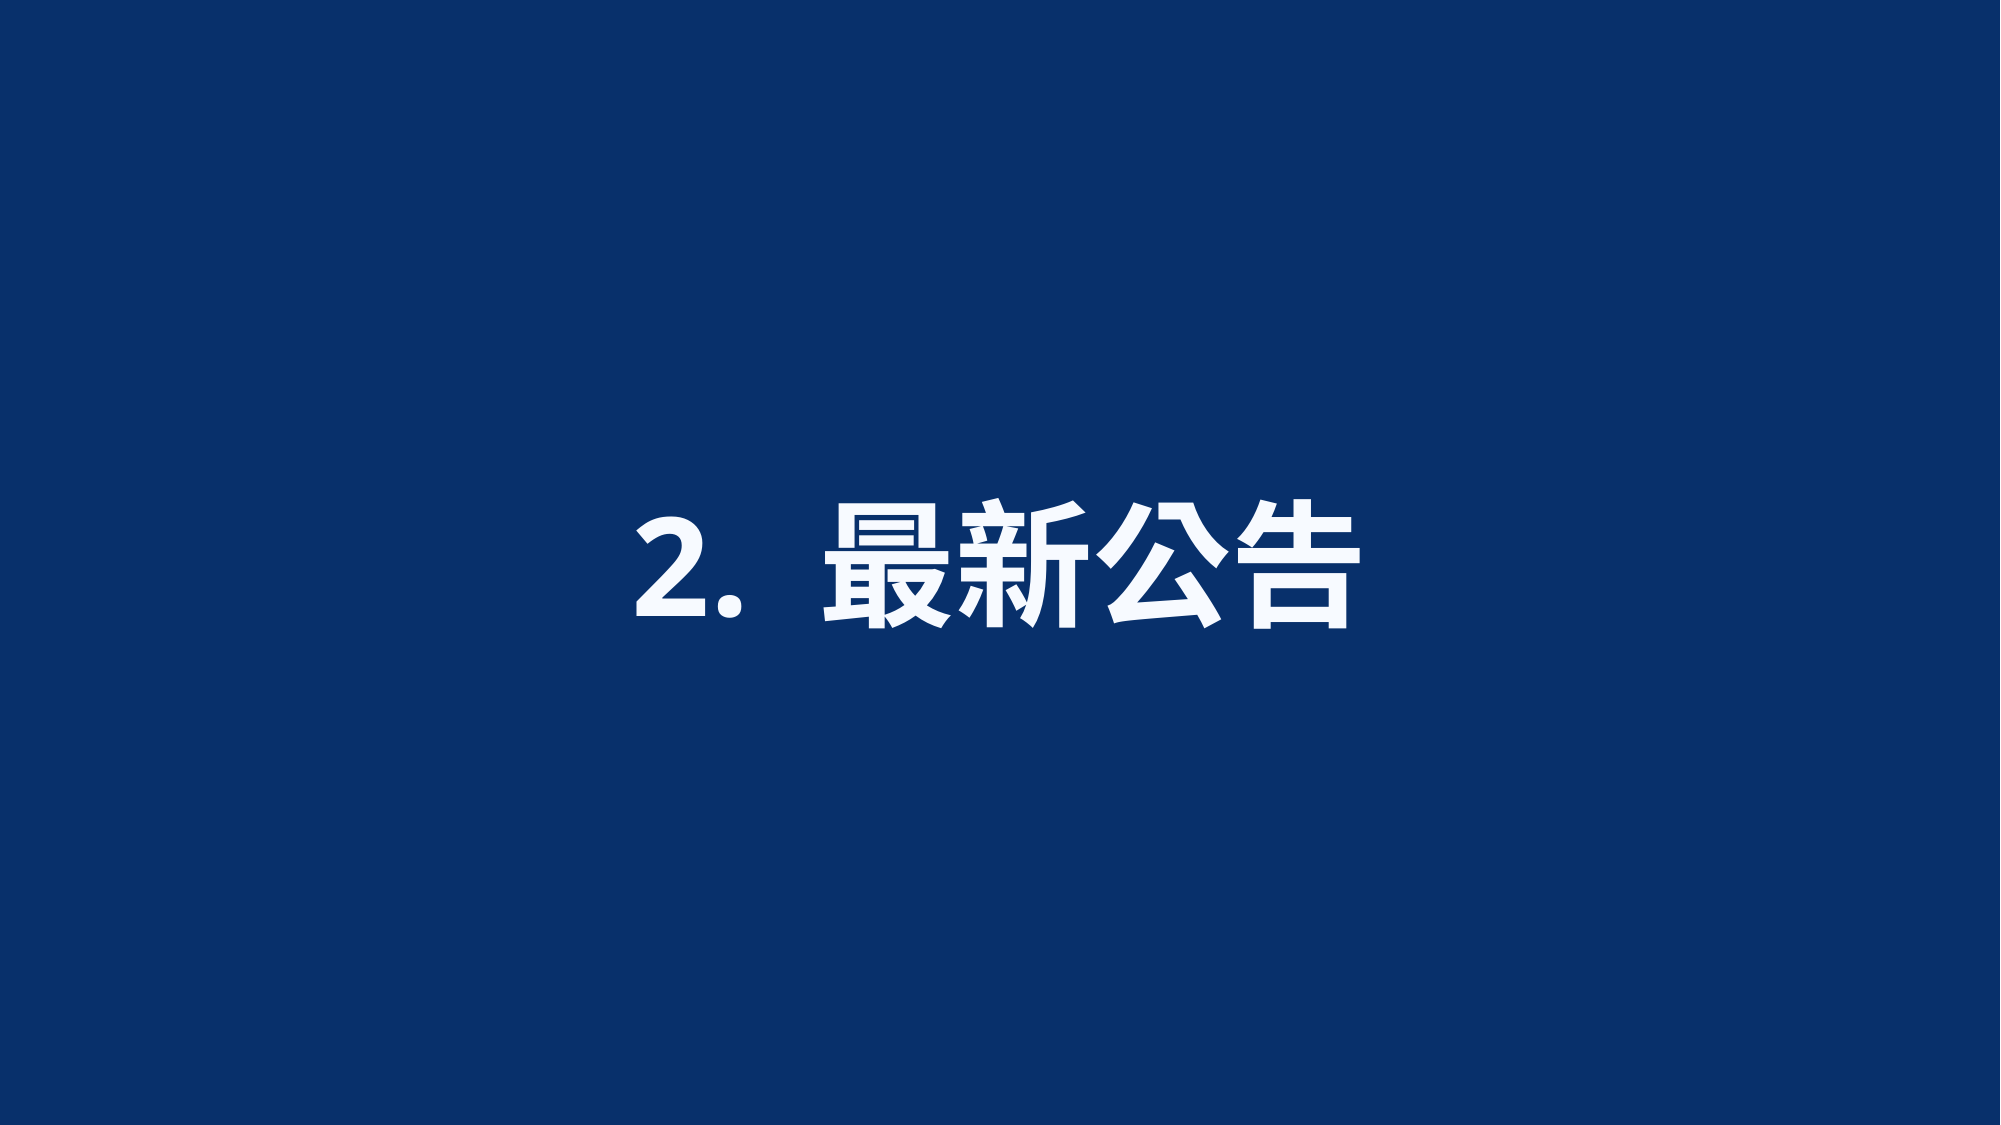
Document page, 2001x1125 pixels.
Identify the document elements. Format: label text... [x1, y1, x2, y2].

text_box 2. 最新公告 [617, 471, 1384, 652]
